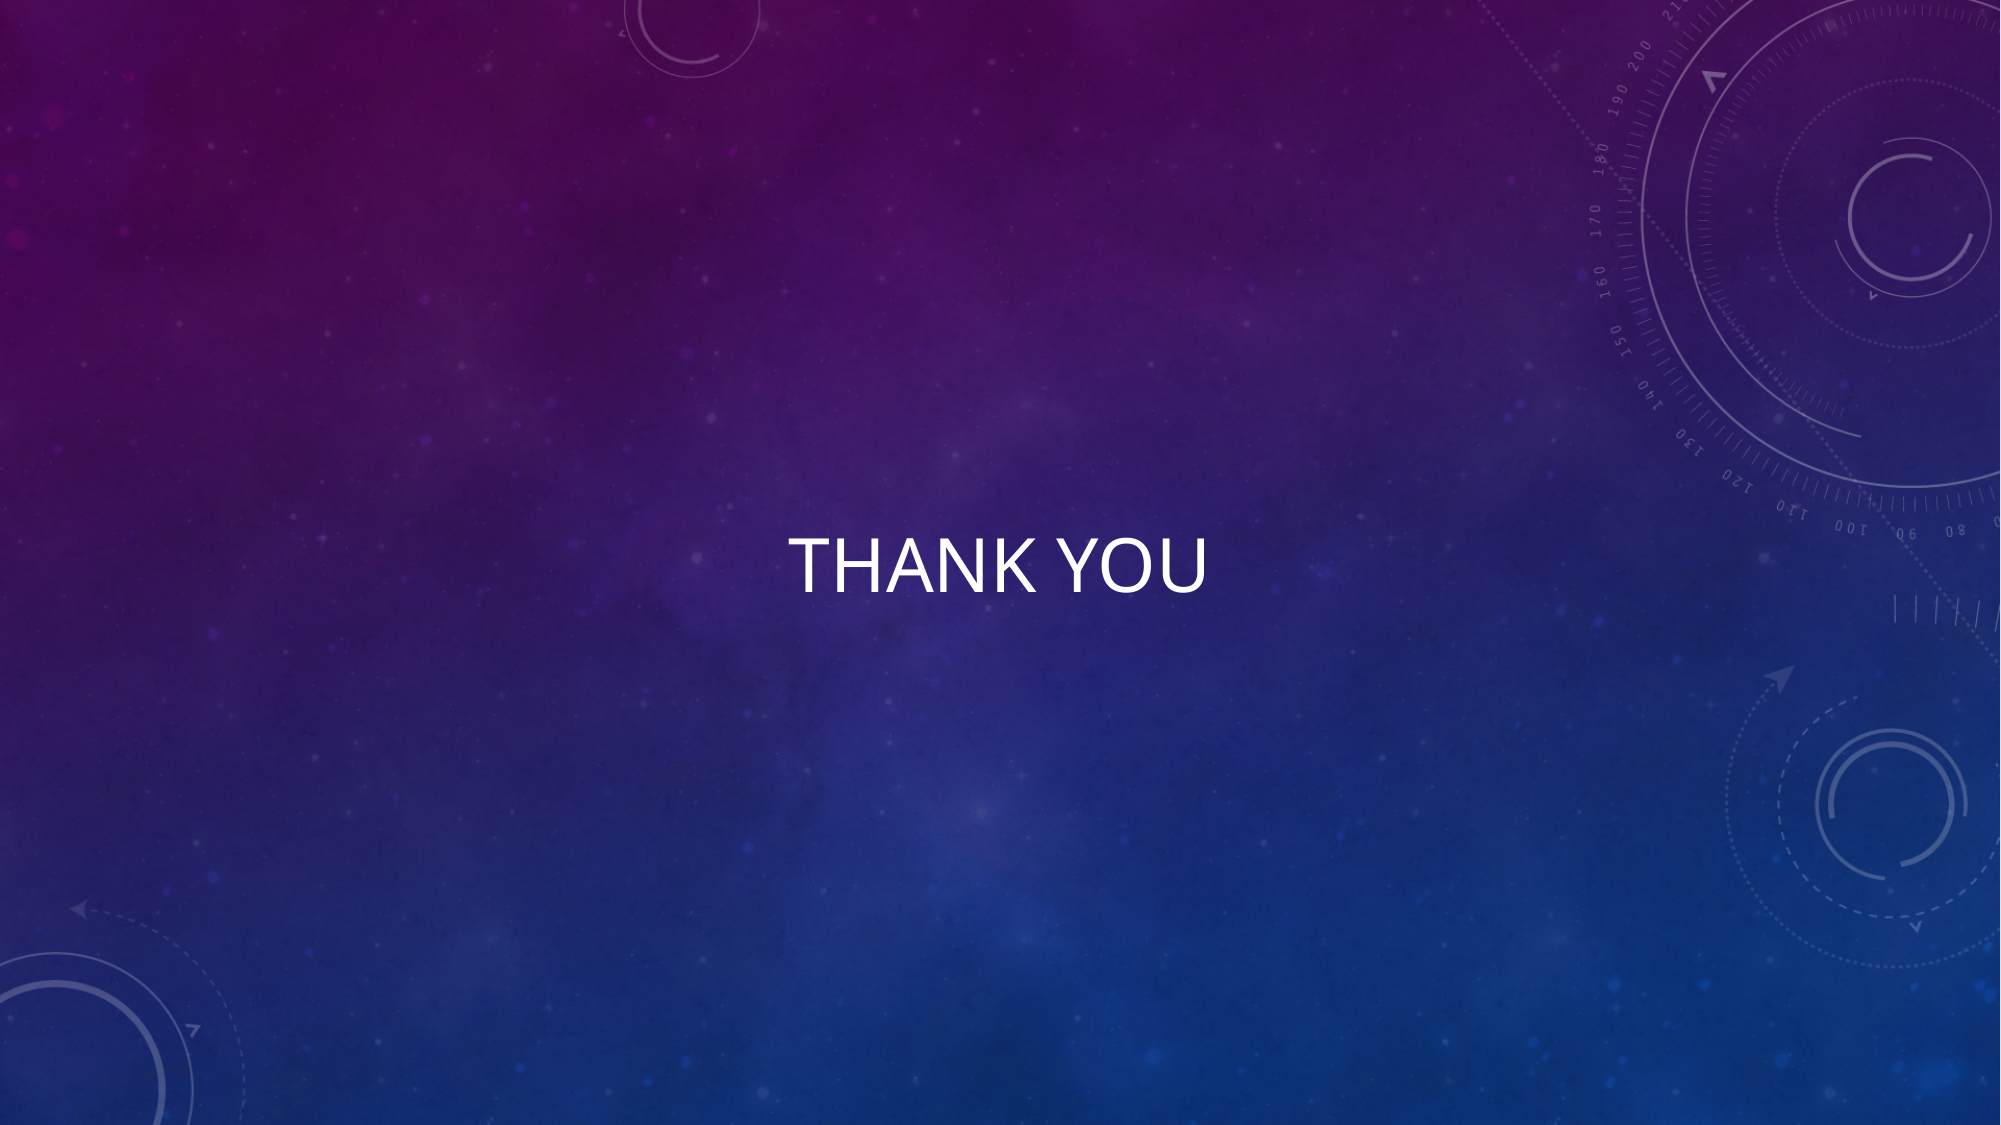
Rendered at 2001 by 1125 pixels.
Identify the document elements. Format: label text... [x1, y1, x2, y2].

picture [0, 0, 2001, 1125]
title THANK you [168, 442, 1831, 682]
